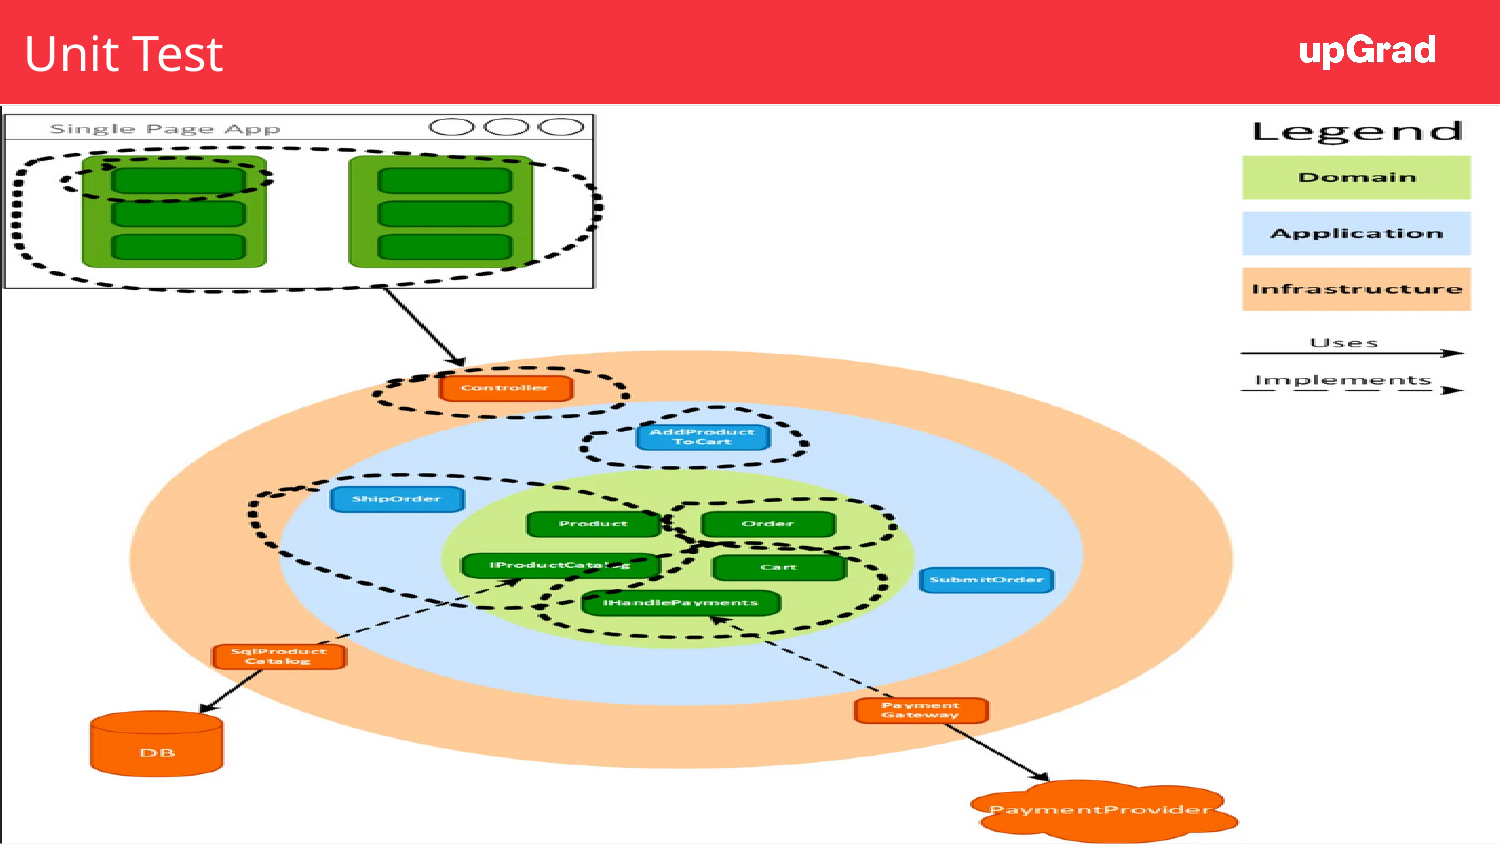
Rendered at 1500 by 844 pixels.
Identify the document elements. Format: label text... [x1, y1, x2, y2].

picture [1300, 34, 1435, 70]
text_box Unit Test [8, 24, 713, 91]
picture [0, 104, 1500, 844]
